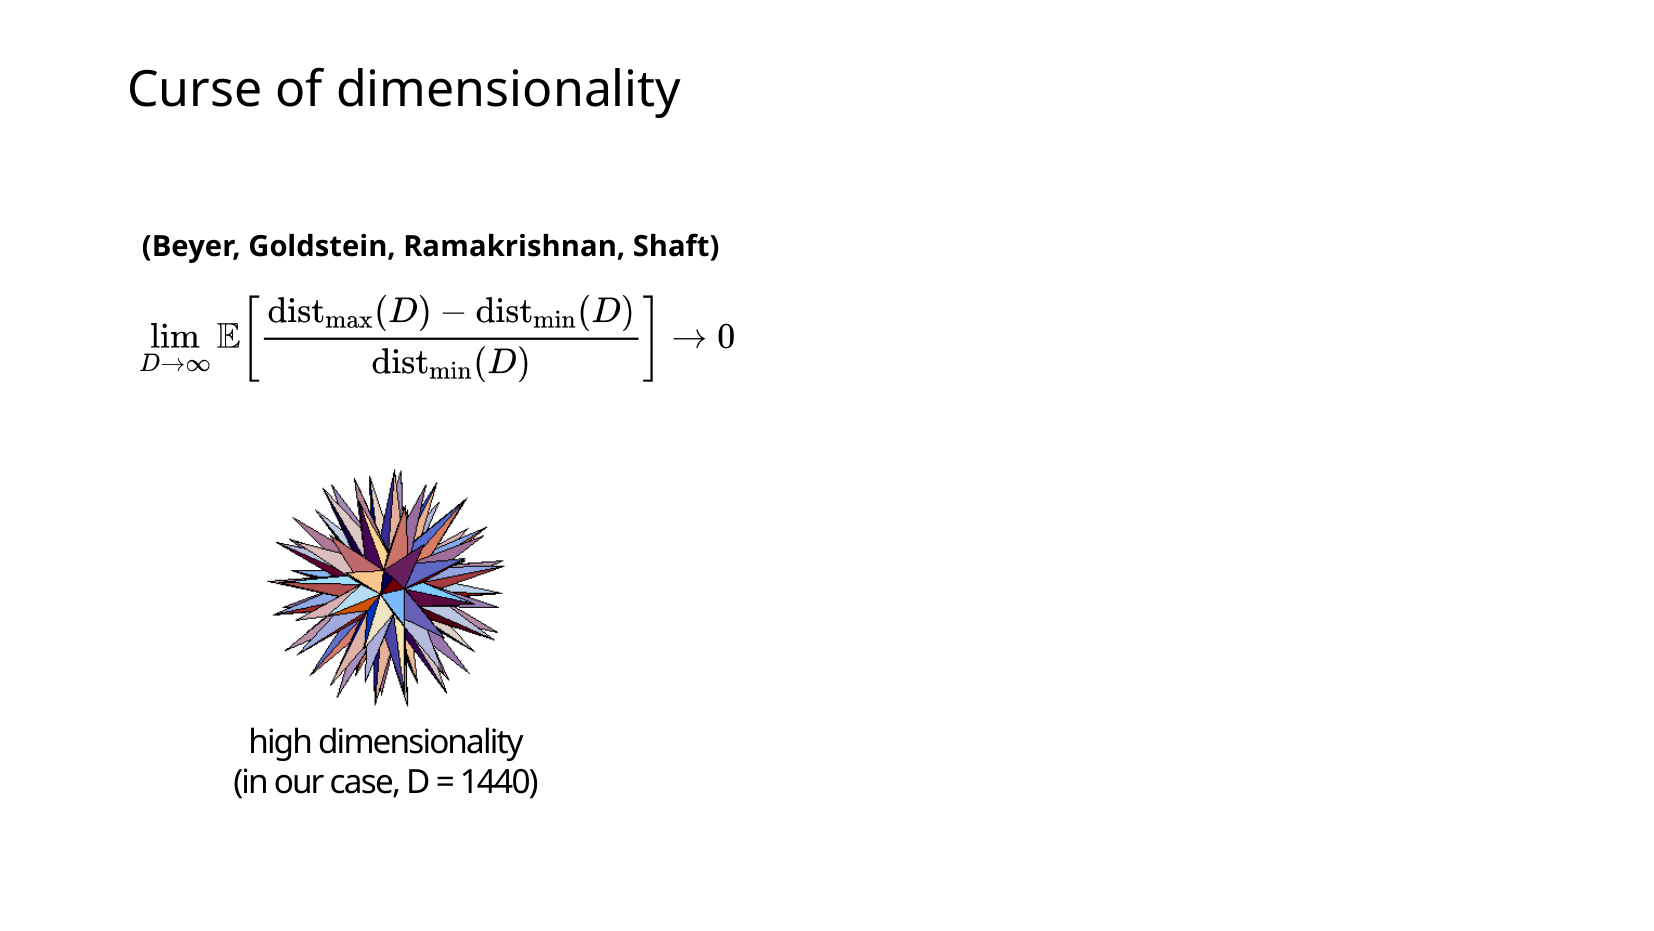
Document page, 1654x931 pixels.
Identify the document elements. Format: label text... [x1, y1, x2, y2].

picture [261, 464, 511, 713]
text_box (Beyer, Goldstein, Ramakrishnan, Shaft) [127, 219, 941, 270]
text_box Curse of dimensionality [112, 49, 1238, 125]
text_box high dimensionality (in our case, D = 1440) [184, 712, 588, 784]
text_box [82, 10, 1571, 219]
picture [139, 294, 735, 382]
